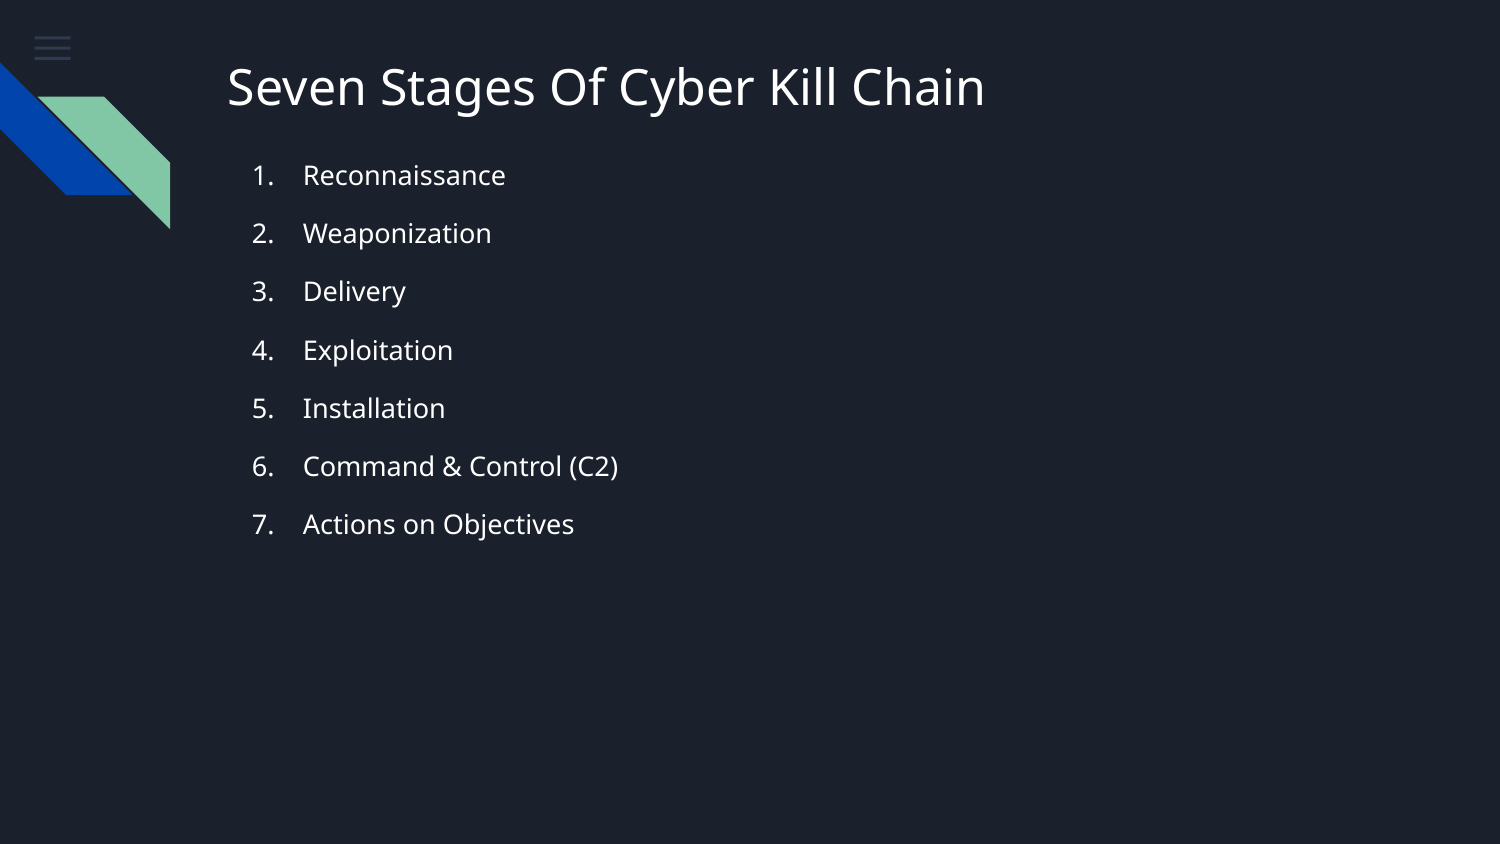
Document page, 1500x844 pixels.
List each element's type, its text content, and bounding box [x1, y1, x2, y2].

list Reconnaissance Weaponization Delivery Exploitation Installation Command & Control (C2) Actions on Objectives [212, 138, 1384, 740]
title Seven Stages Of Cyber Kill Chain [212, 40, 1368, 138]
